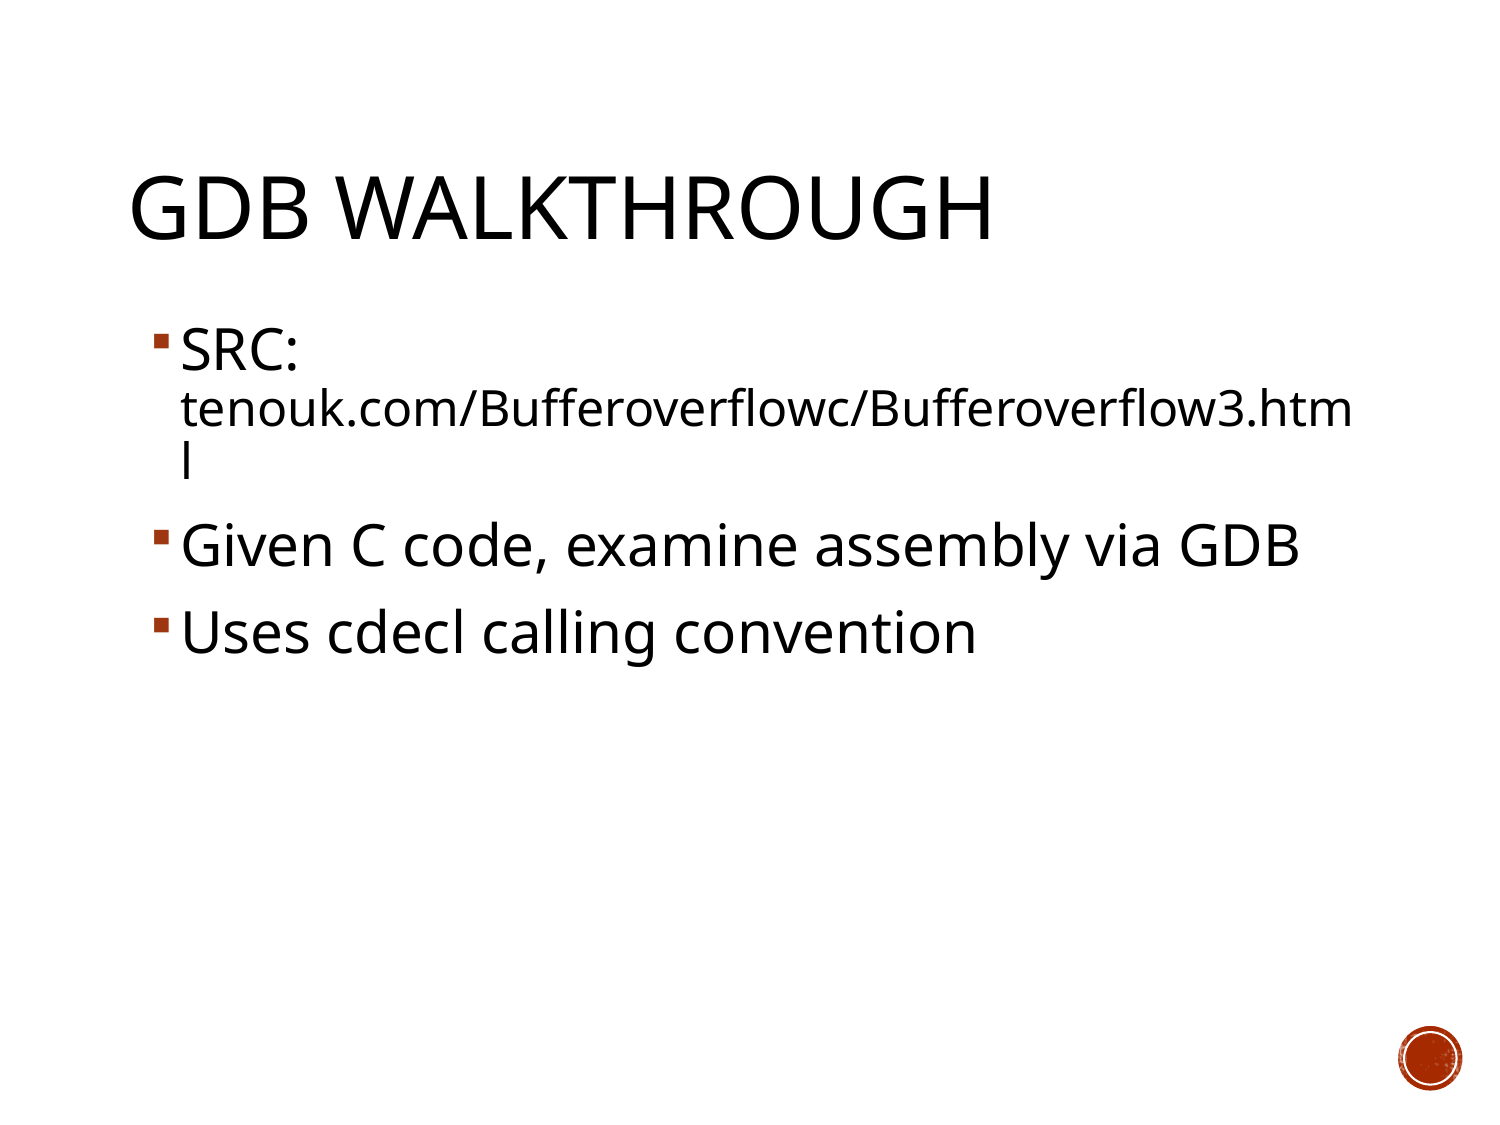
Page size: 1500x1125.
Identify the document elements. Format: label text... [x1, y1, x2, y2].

list SRC: tenouk.com/Bufferoverflowc/Bufferoverflow3.html Given C code, examine assembly via GDB Uses cdecl calling convention [135, 312, 1373, 963]
title GDB Walkthrough [112, 79, 1388, 344]
